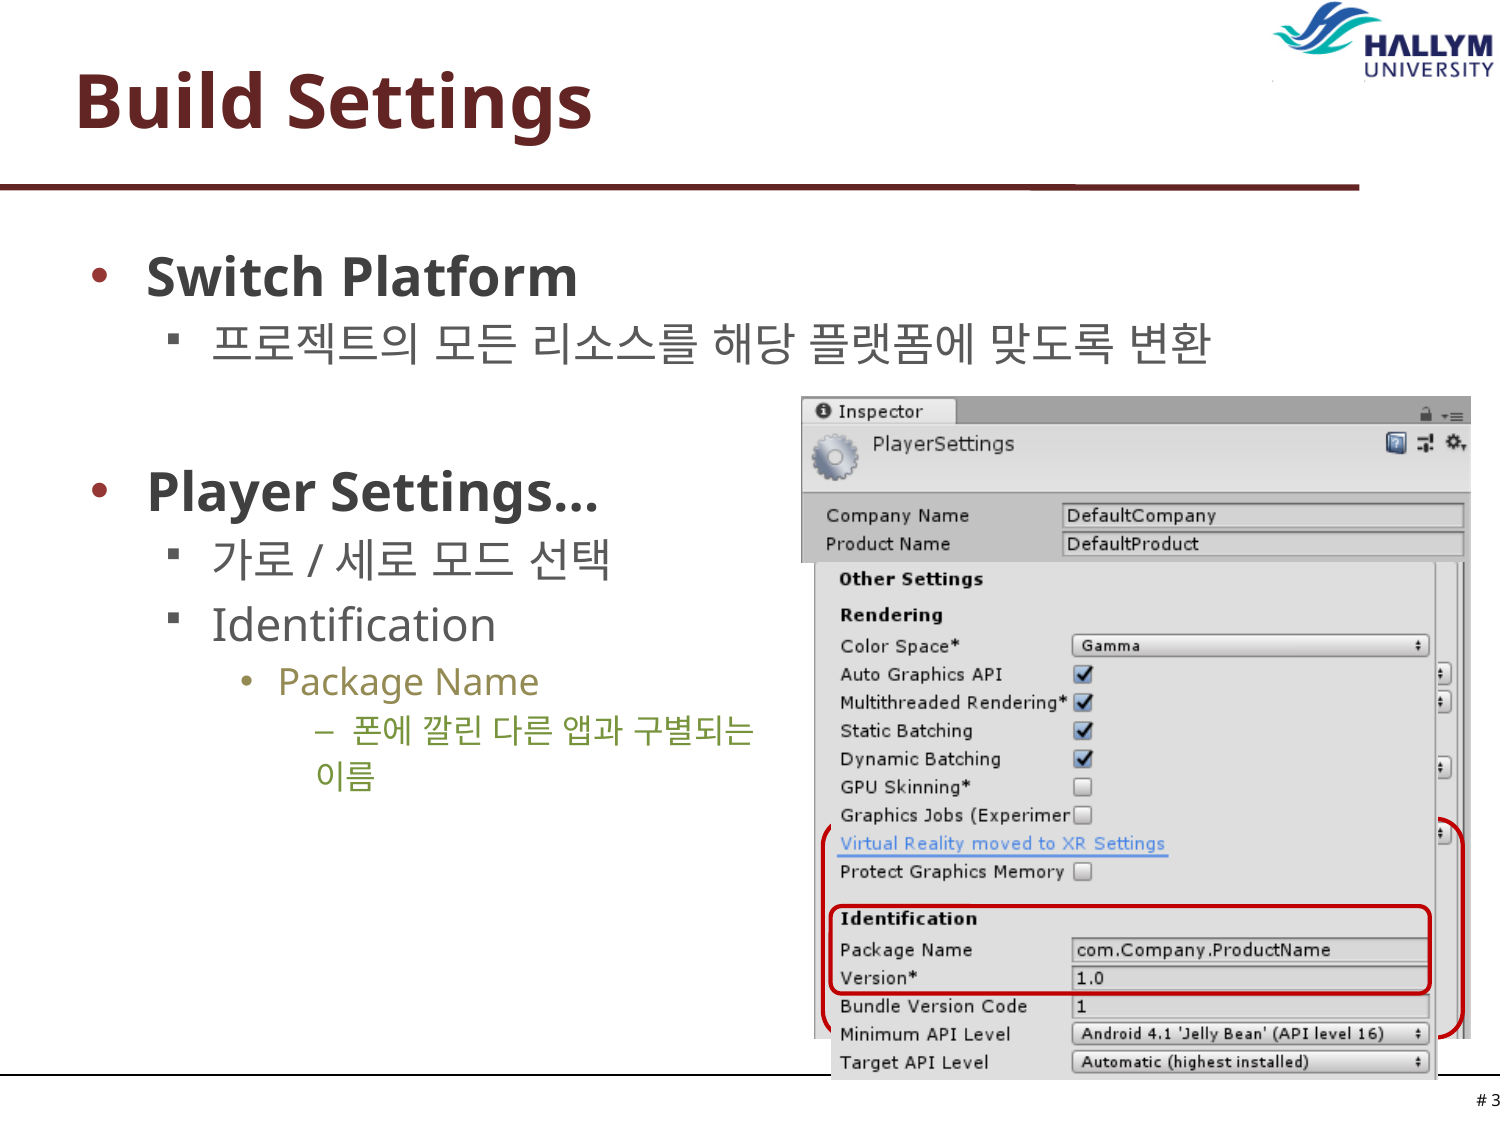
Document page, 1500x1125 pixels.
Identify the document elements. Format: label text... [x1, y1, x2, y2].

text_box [830, 562, 1438, 1080]
picture [1269, 0, 1500, 82]
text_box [814, 562, 828, 1040]
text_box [1439, 562, 1471, 1040]
title Build Settings [44, 33, 1395, 164]
list Switch Platform 프로젝트의 모든 리소스를 해당 플랫폼에 맞도록 변환 Player Settings… 가로/세로 모드 선택 Identification Package Name 폰에 깔린 다른 앱과 구별되는 이름 [75, 234, 1425, 1032]
picture [801, 396, 1471, 563]
